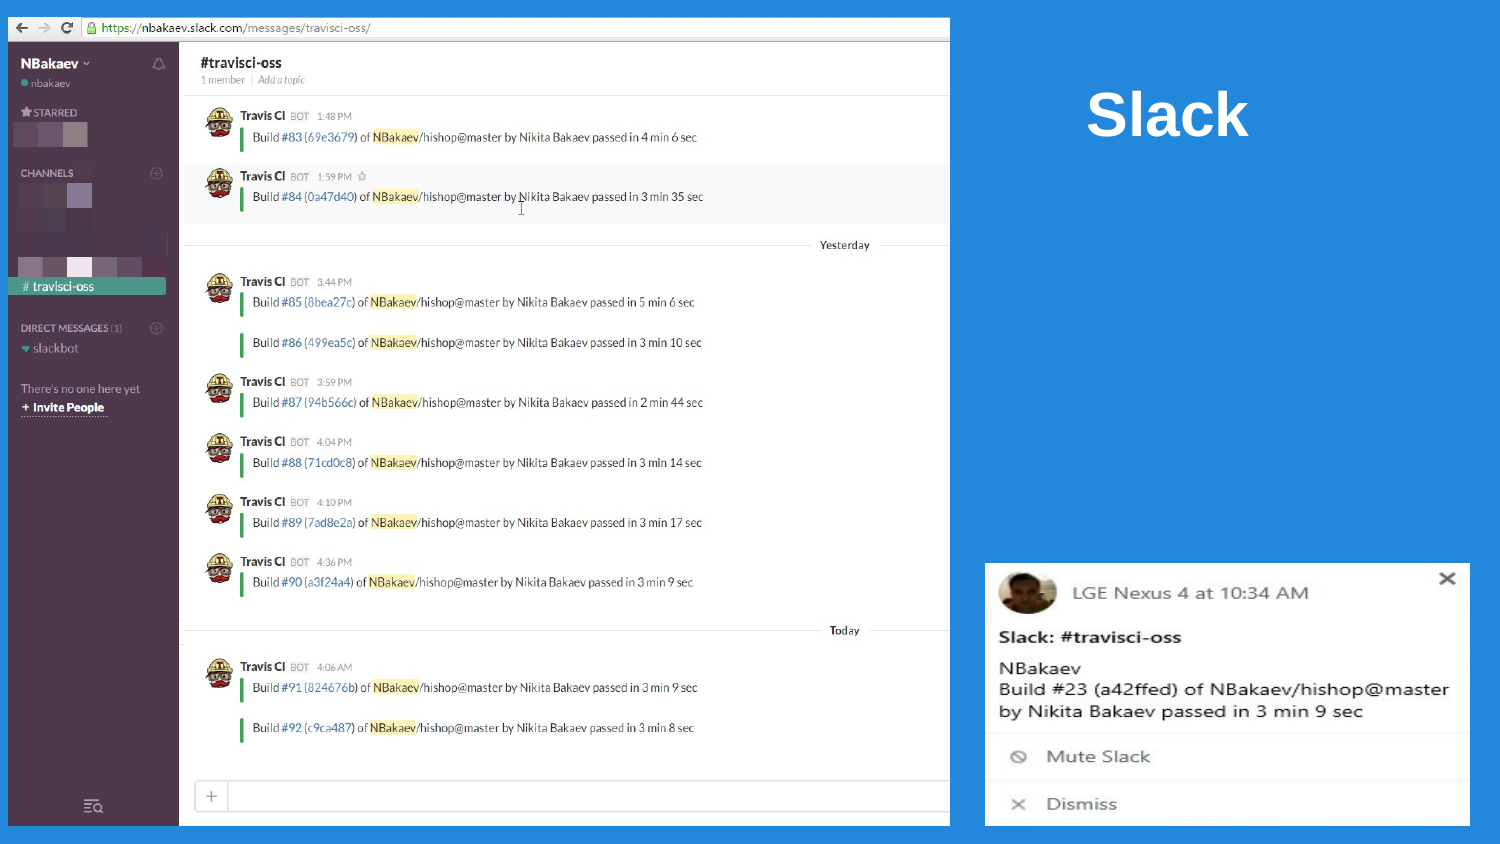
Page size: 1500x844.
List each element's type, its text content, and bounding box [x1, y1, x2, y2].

picture [8, 17, 950, 826]
title Slack [1071, 22, 1444, 164]
picture [984, 563, 1471, 826]
